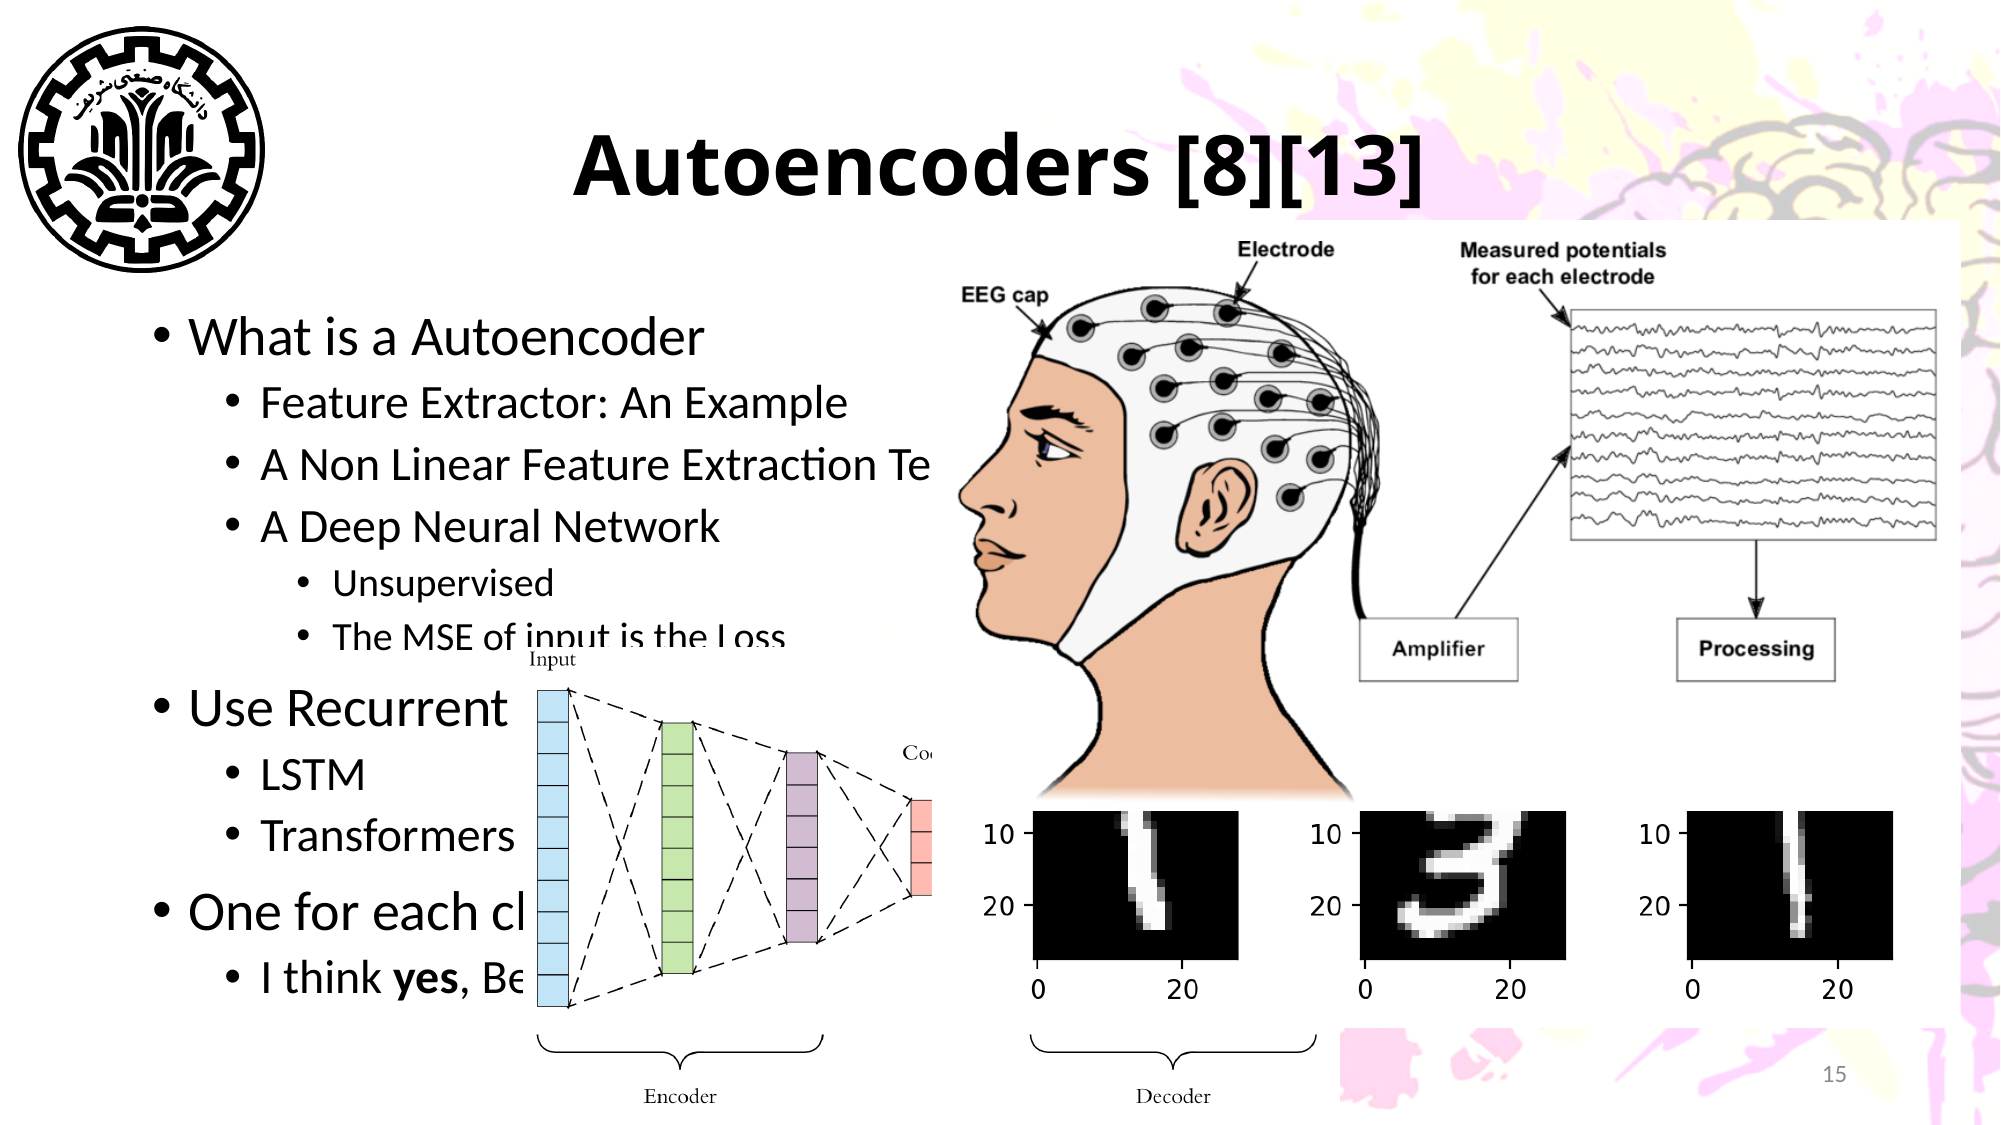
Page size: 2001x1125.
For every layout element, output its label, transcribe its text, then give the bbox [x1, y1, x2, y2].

title Autoencoders [8][13] [137, 59, 1863, 278]
slide_number 15 [1412, 1042, 1863, 1103]
list What is a Autoencoder Feature Extractor: An Example A Non Linear Feature Extraction Technique A Deep Neural Network Unsupervised The MSE of input is the Loss Use Recurrent Structures LSTM Transformers One for each channel? I think yes, Because of the different statistical properties of brain regions [137, 299, 931, 1014]
picture [0, 0, 2001, 1125]
